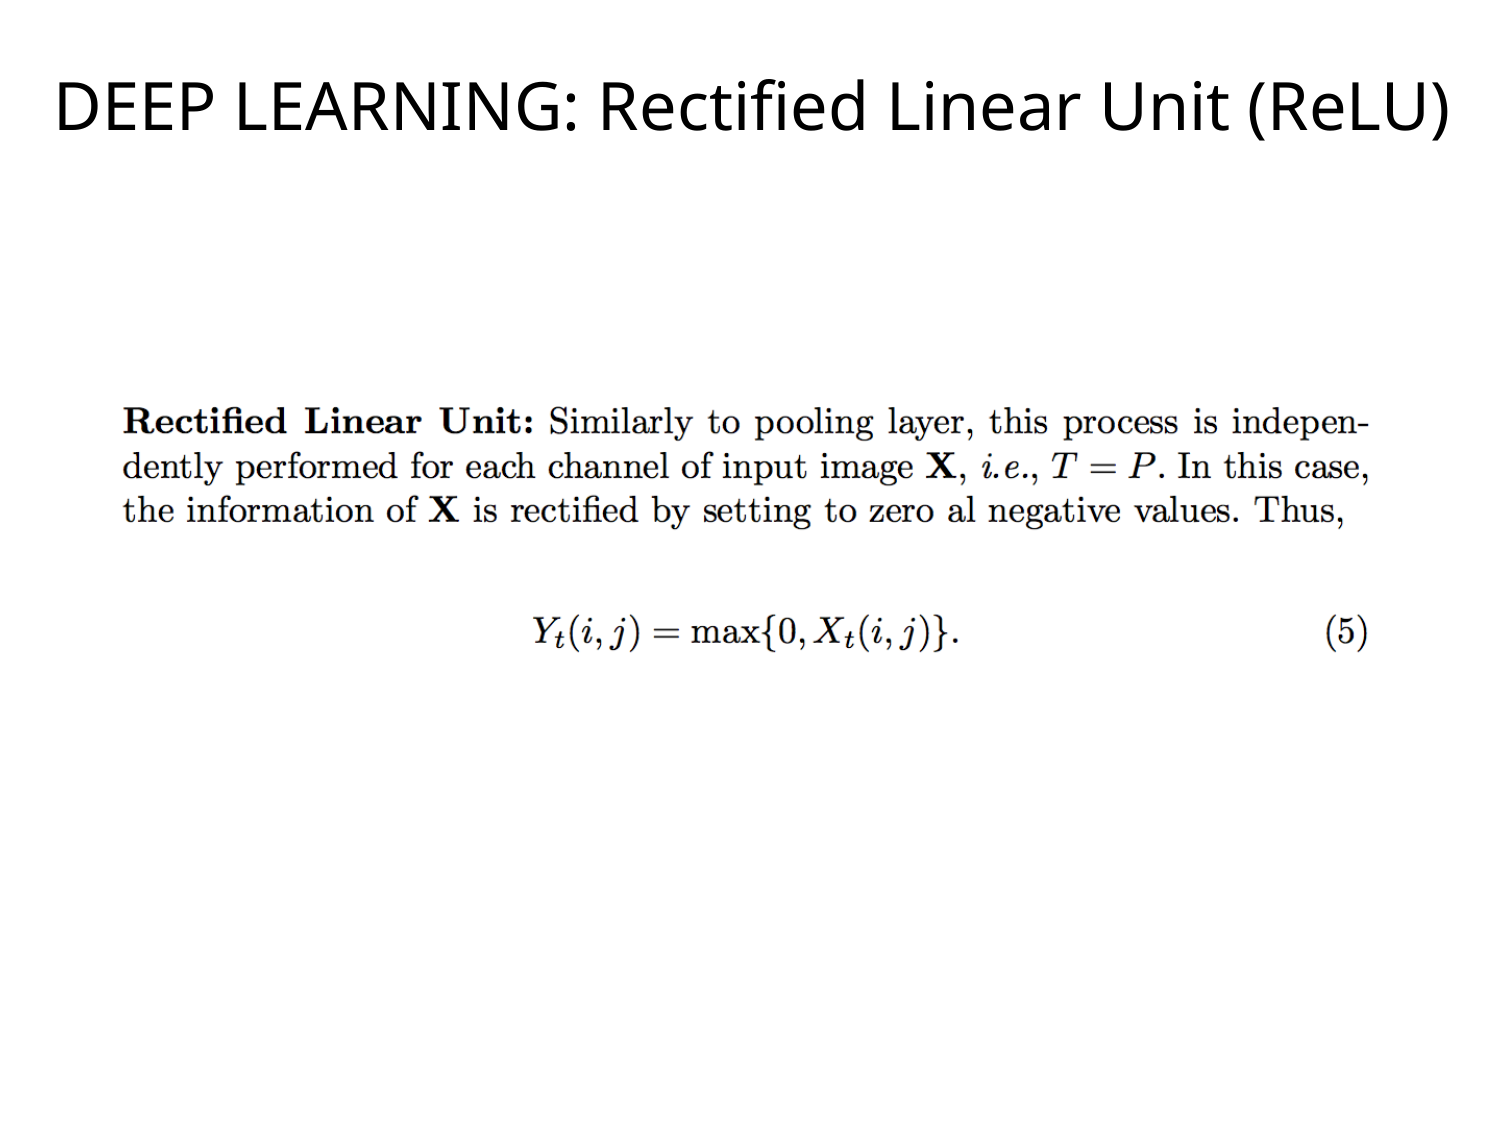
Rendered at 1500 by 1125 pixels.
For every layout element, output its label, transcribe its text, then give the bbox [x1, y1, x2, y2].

text_box DEEP LEARNING: Rectified Linear Unit (ReLU) [38, 56, 1467, 152]
picture [112, 401, 1388, 722]
